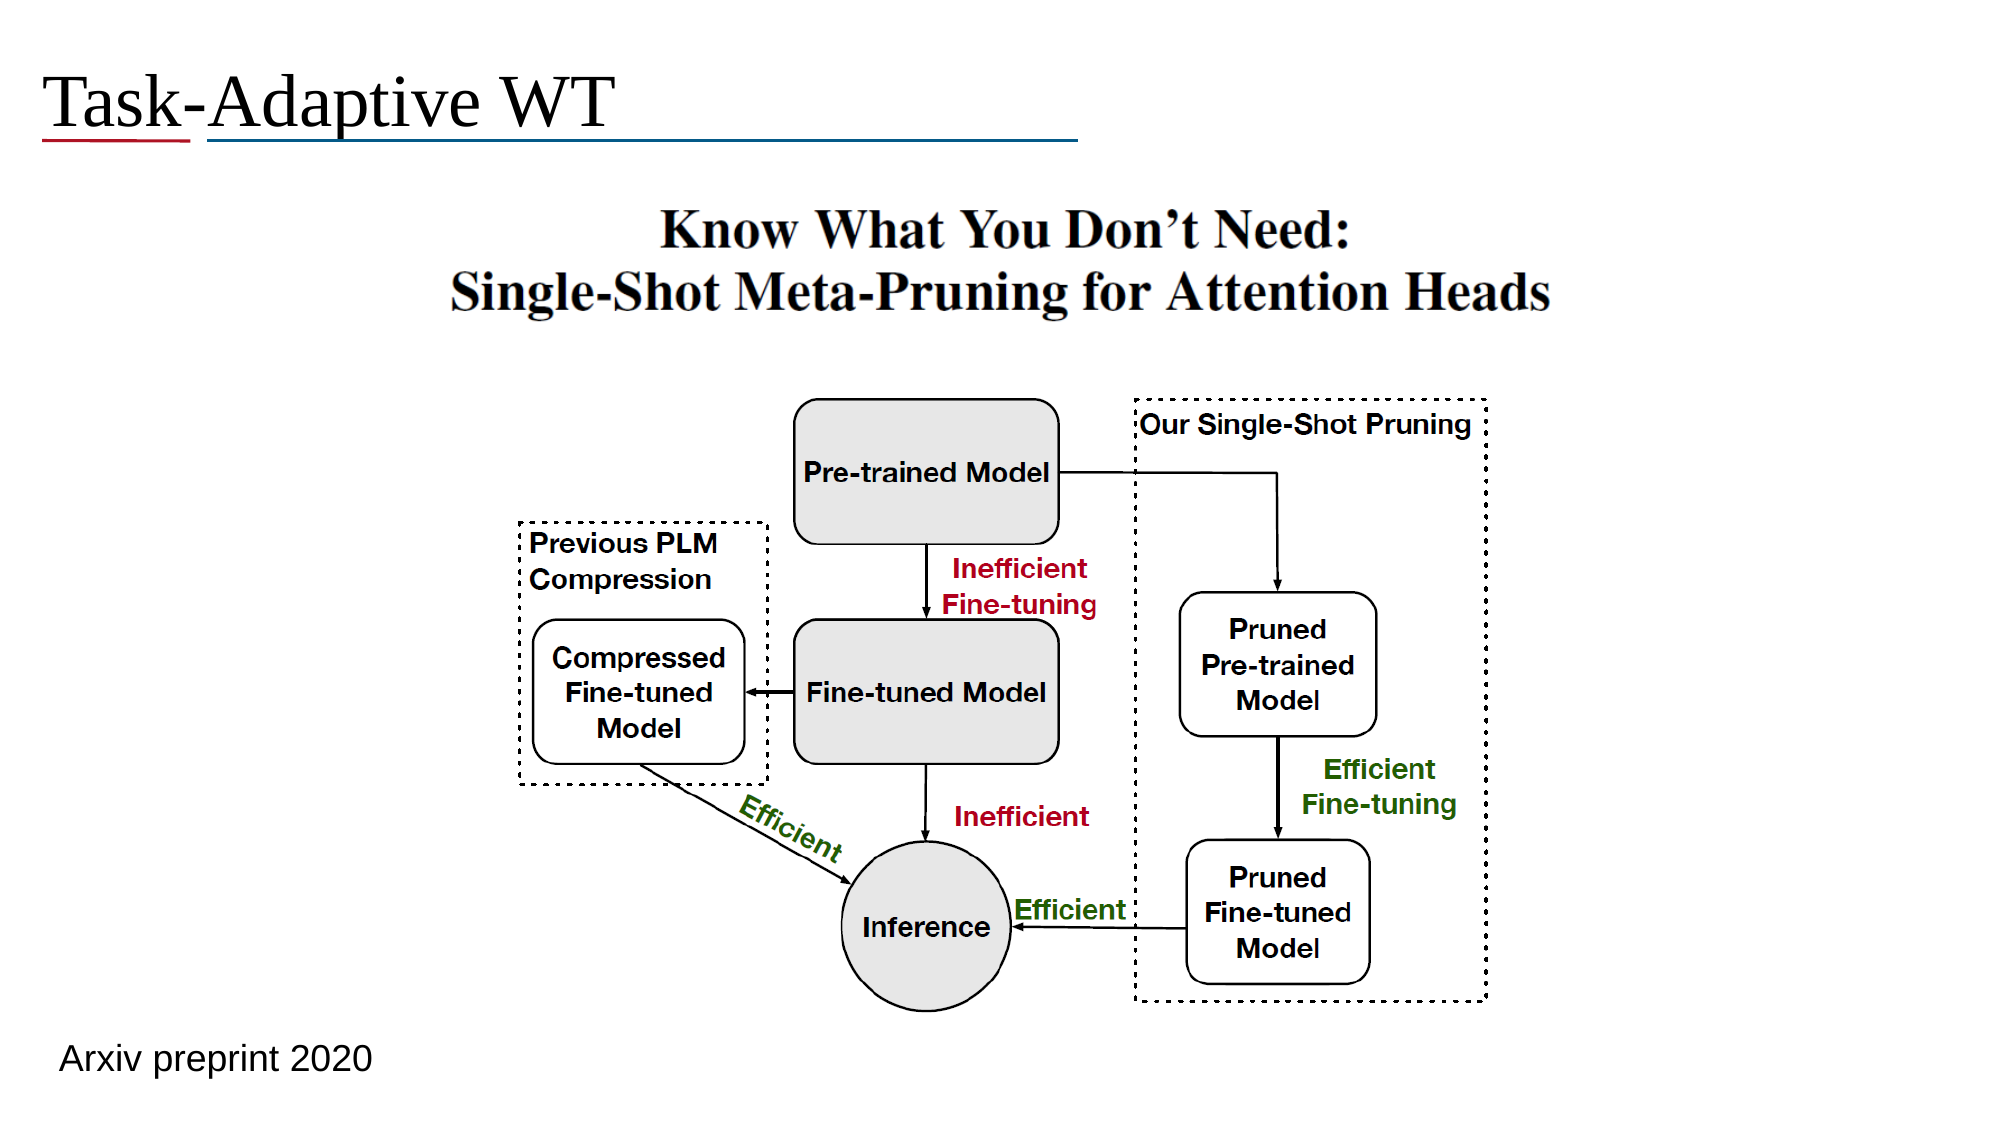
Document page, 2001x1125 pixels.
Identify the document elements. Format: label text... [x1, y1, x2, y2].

picture [494, 388, 1506, 1044]
picture [418, 191, 1581, 345]
text_box Arxiv preprint 2020 [44, 1026, 388, 1087]
title Task-Adaptive WT [27, 0, 1753, 211]
